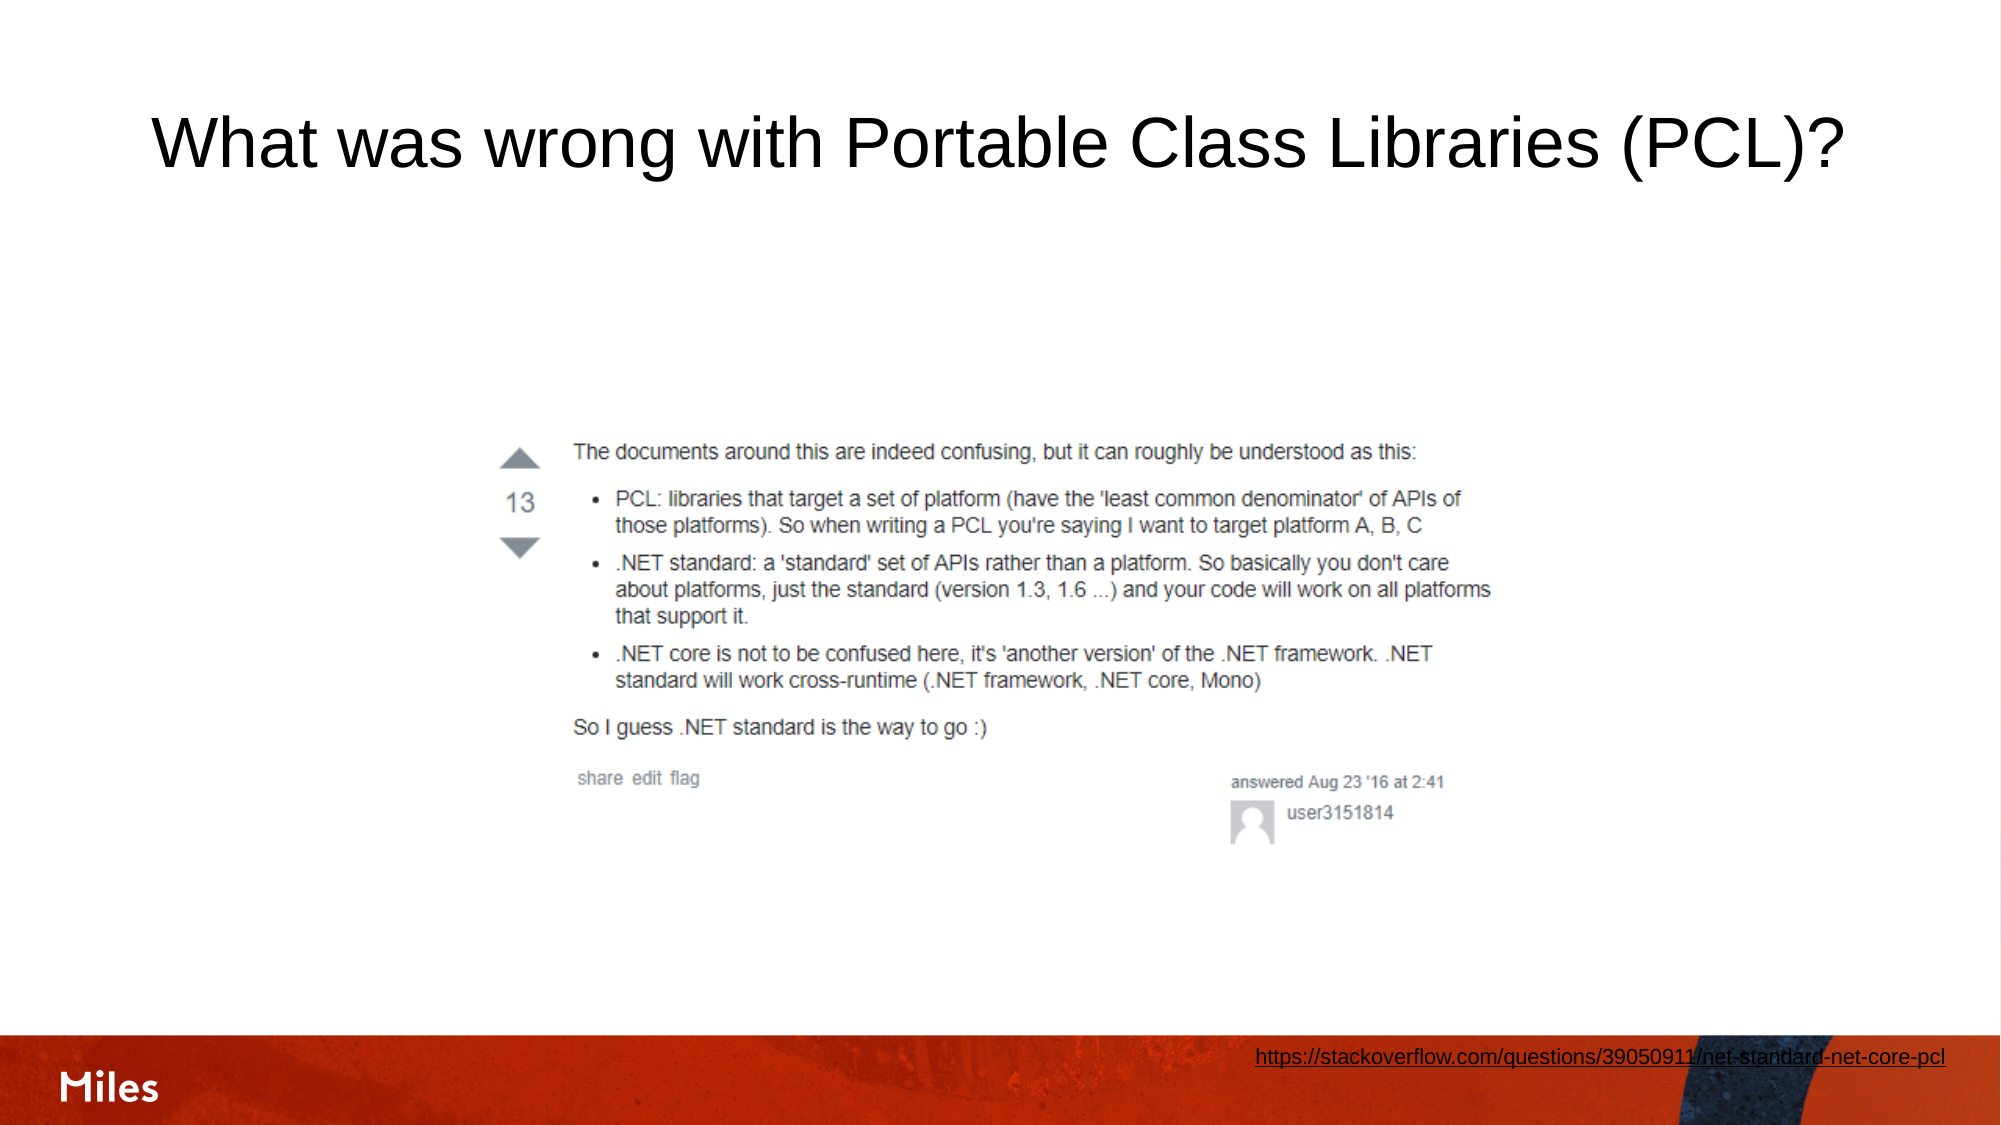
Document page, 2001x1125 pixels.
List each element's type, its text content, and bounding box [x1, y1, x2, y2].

title What was wrong with Portable Class Libraries (PCL)? [99, 45, 1900, 233]
picture [0, 1036, 2001, 1125]
text_box https://stackoverflow.com/questions/39050911/net-standard-net-core-pcl [1240, 1035, 1968, 1077]
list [474, 399, 1526, 868]
